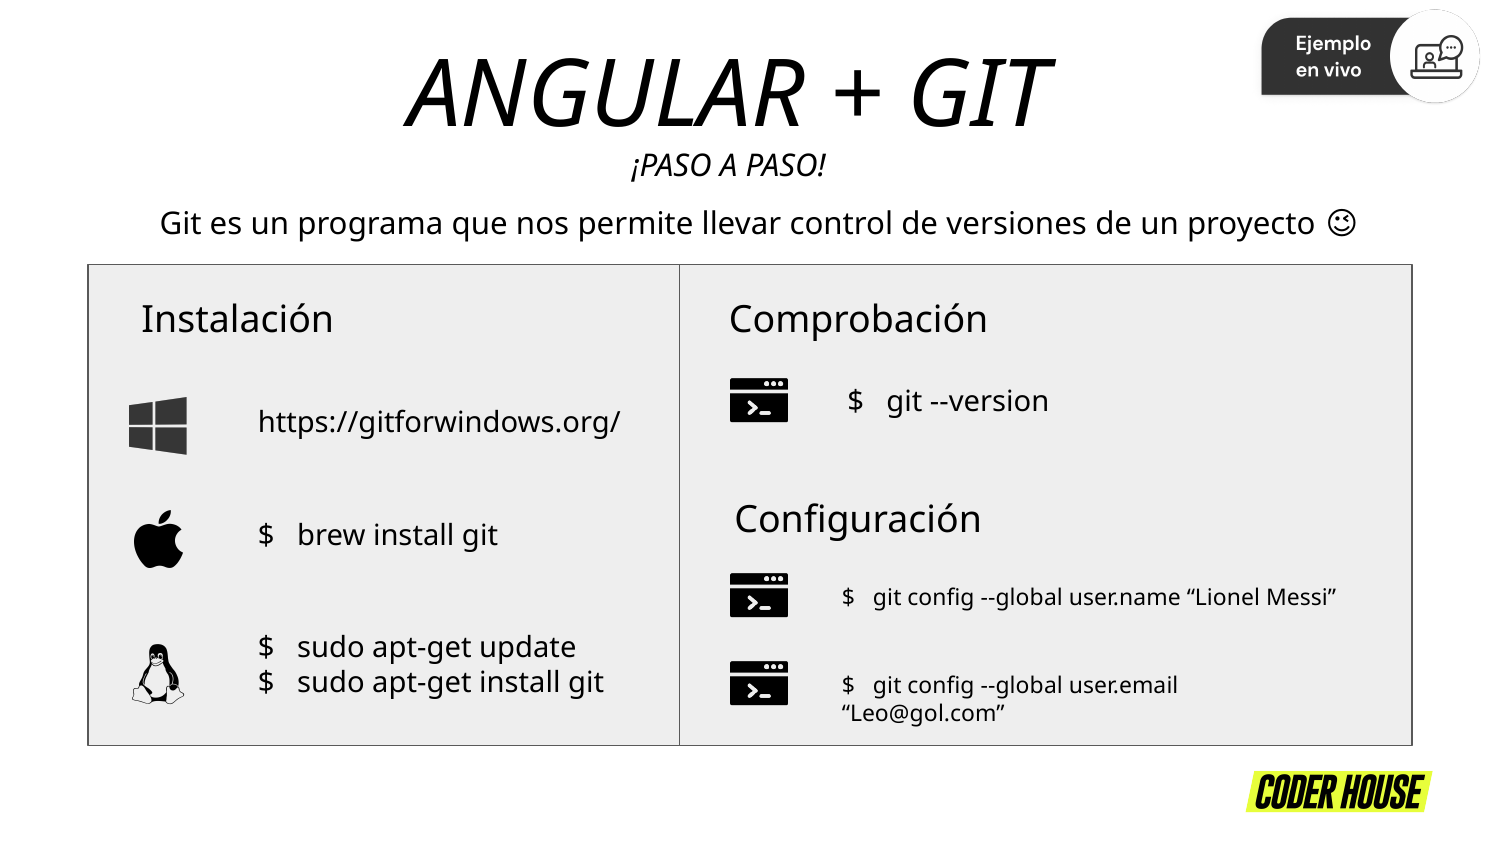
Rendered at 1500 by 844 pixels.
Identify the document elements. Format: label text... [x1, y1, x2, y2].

picture [129, 397, 187, 456]
picture [730, 565, 788, 624]
picture [1241, 3, 1500, 109]
picture [133, 510, 183, 568]
text_box Git es un programa que nos permite llevar control de versiones de un proyecto 😉 [102, 187, 1415, 256]
text_box https://gitforwindows.org/ [242, 388, 702, 454]
text_box $ git config --global user.email “Leo@gol.com” [826, 655, 1353, 741]
text_box ANGULAR + GIT ¡PASO A PASO! [129, 17, 1328, 180]
text_box $ git config --global user.name “Lionel Messi” [826, 568, 1353, 624]
text_box Configuración [719, 479, 1330, 555]
text_box [680, 264, 1412, 746]
picture [730, 654, 788, 713]
picture [131, 643, 185, 706]
text_box [87, 264, 680, 746]
text_box $ brew install git [242, 500, 694, 566]
picture [730, 371, 788, 430]
text_box $ sudo apt-get update $ sudo apt-get install git [242, 613, 702, 714]
text_box Comprobación [713, 279, 1288, 355]
picture [1241, 764, 1437, 819]
text_box Instalación [126, 279, 585, 355]
text_box $ git --version [832, 367, 1155, 433]
